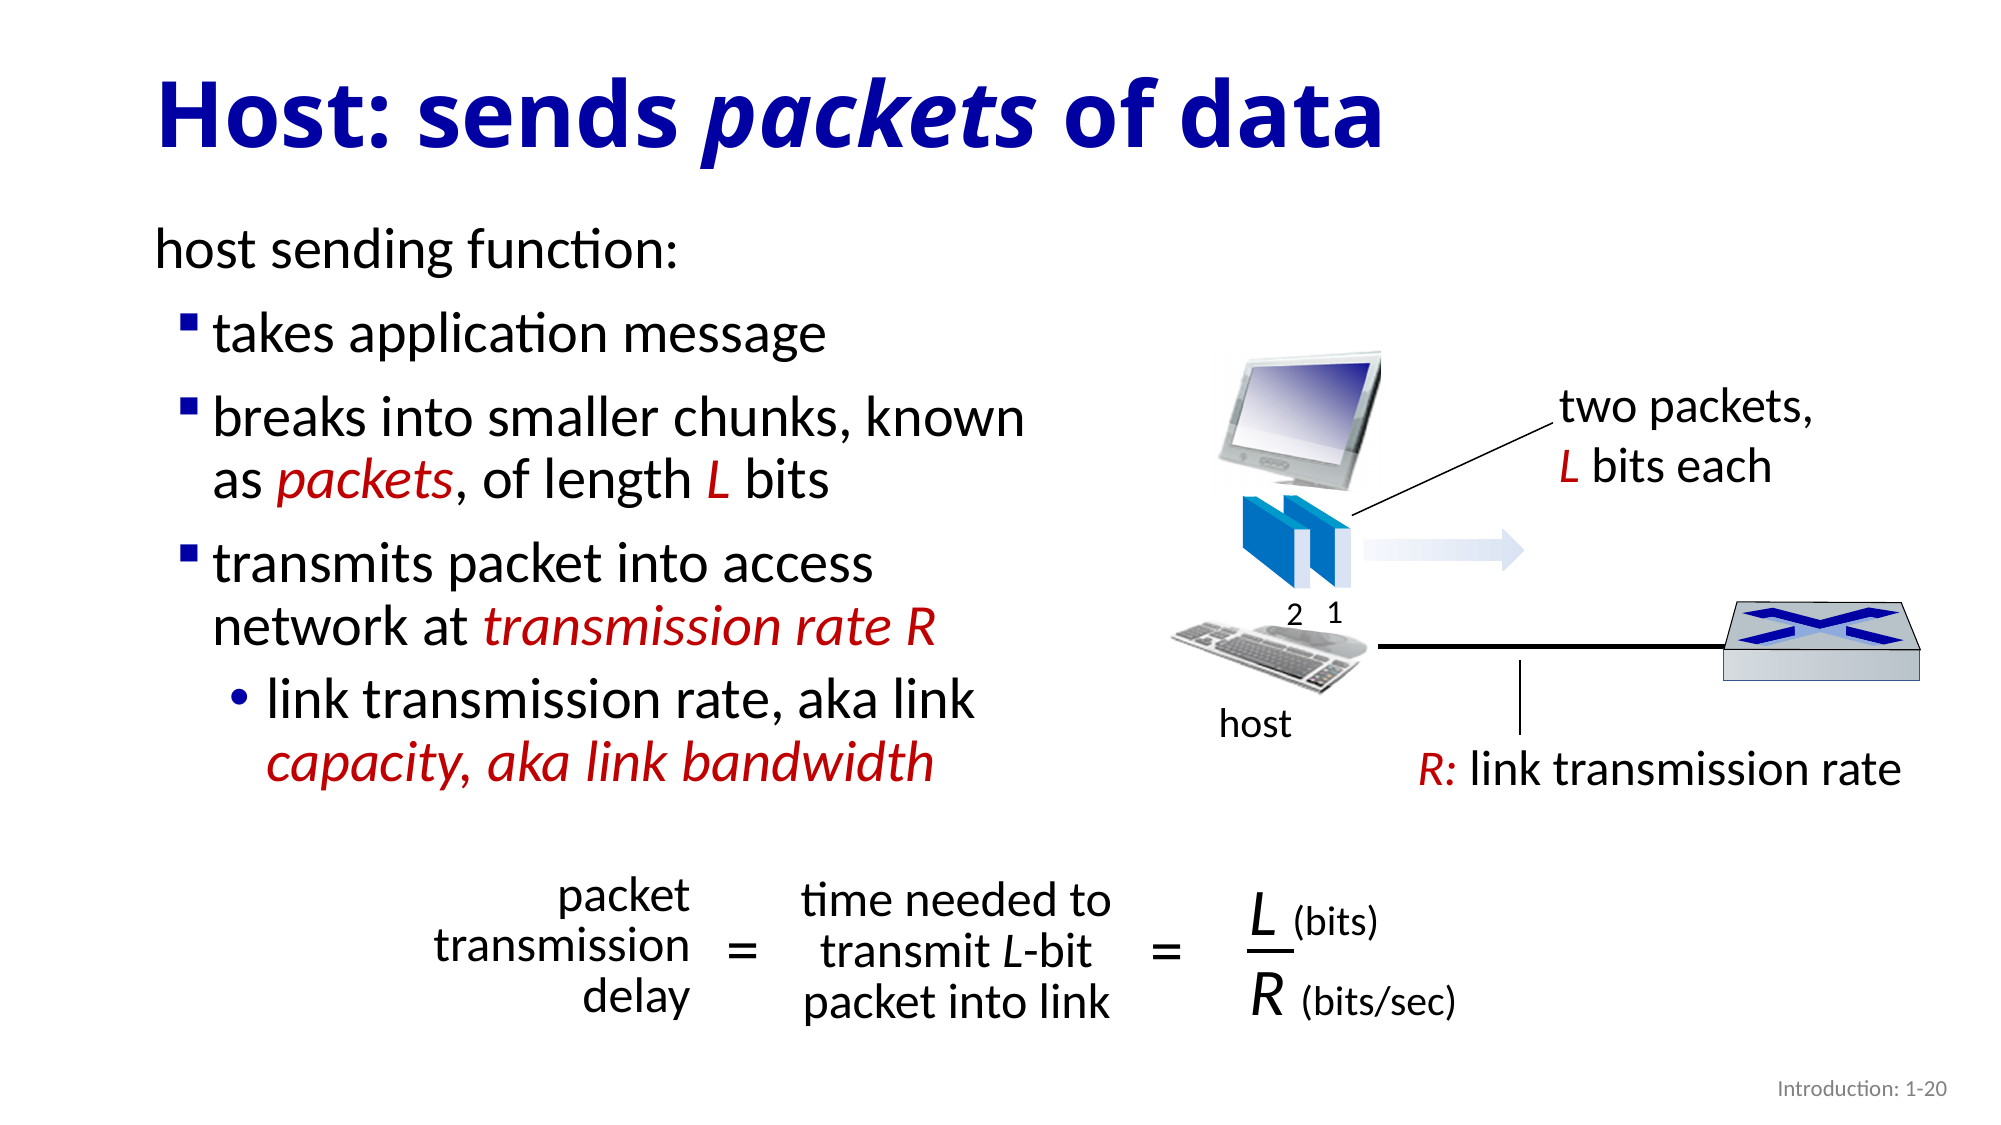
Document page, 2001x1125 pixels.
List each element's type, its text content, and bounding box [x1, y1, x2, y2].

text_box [416, 861, 1475, 1039]
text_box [1242, 495, 1311, 589]
text_box two packets, L bits each [1544, 365, 1841, 501]
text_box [1351, 422, 1553, 516]
title Host: sends packets of data [139, 44, 1865, 192]
text_box 2 [1271, 588, 1319, 614]
slide_number Introduction: 1-20 [1512, 1056, 1963, 1117]
text_box 1 [1319, 583, 1358, 614]
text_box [1187, 349, 1420, 494]
text_box host [1203, 699, 1308, 754]
text_box R: link transmission rate [1402, 727, 1918, 803]
text_box [1362, 526, 1526, 574]
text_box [1723, 601, 1921, 681]
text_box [1283, 494, 1351, 588]
text_box host sending function: takes application message breaks into smaller chunks, known as packets, of length L bits transmits packet into access network at transmission rate R link transmission rate, aka link capacity, aka link bandwidth [139, 211, 1042, 978]
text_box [1165, 614, 1378, 699]
